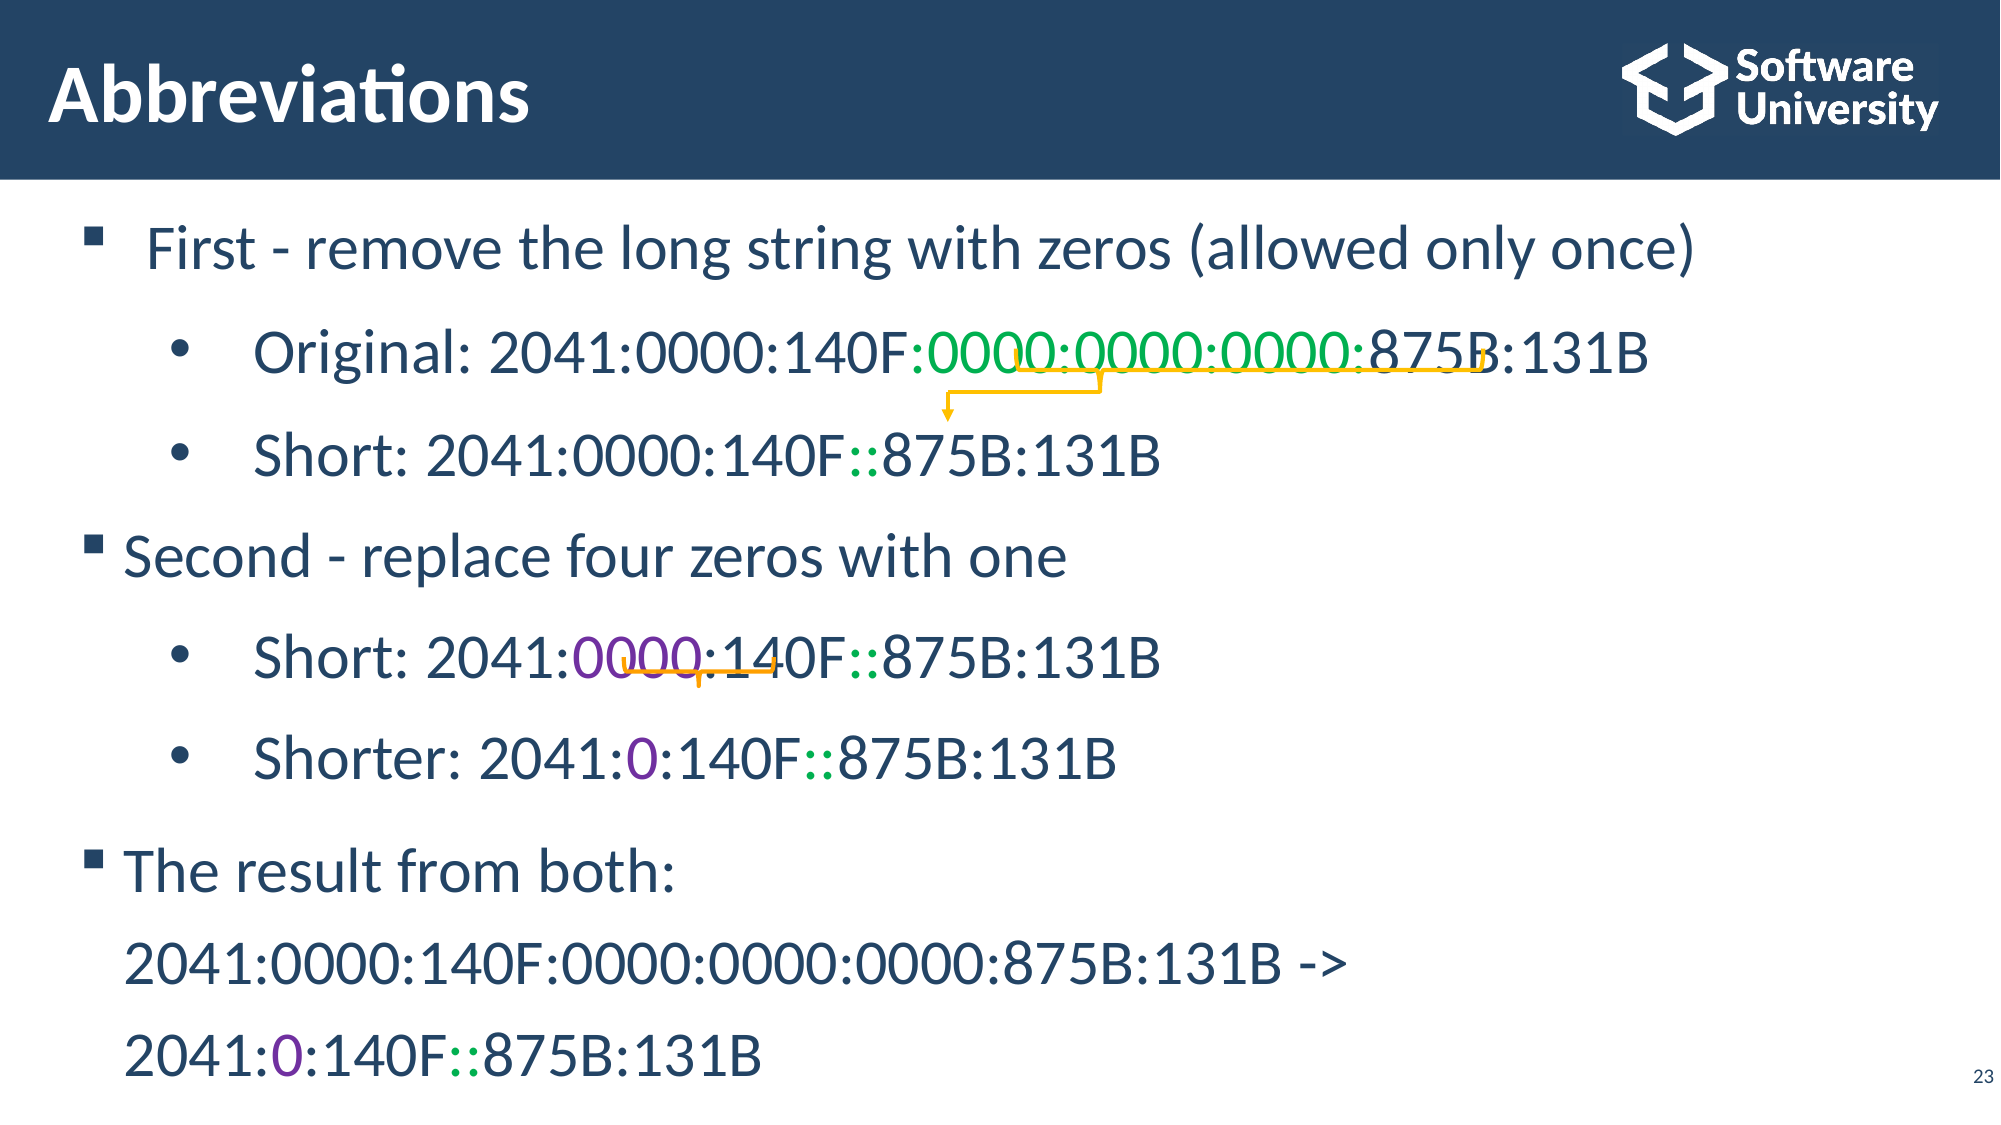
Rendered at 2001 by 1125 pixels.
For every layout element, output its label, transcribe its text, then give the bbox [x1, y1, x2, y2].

title Abbreviations [31, 16, 1591, 162]
picture [1622, 43, 1939, 136]
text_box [947, 348, 1484, 423]
list First - remove the long string with zeros (allowed only once) Original: 2041:0000:140F:0000:0000:0000:875B:131B Short: 2041:0000:140F::875B:131B Second - replace four zeros with one Short: 2041:0000:140F::875B:131B Shorter: 2041:0:140F::875B:131B The result from both: 2041:0000:140F:0000:0000:0000:875B:131B -> 2041:0:140F::875B:131B [61, 196, 2000, 1100]
slide_number 23 [1929, 1049, 2000, 1100]
text_box [622, 657, 775, 687]
